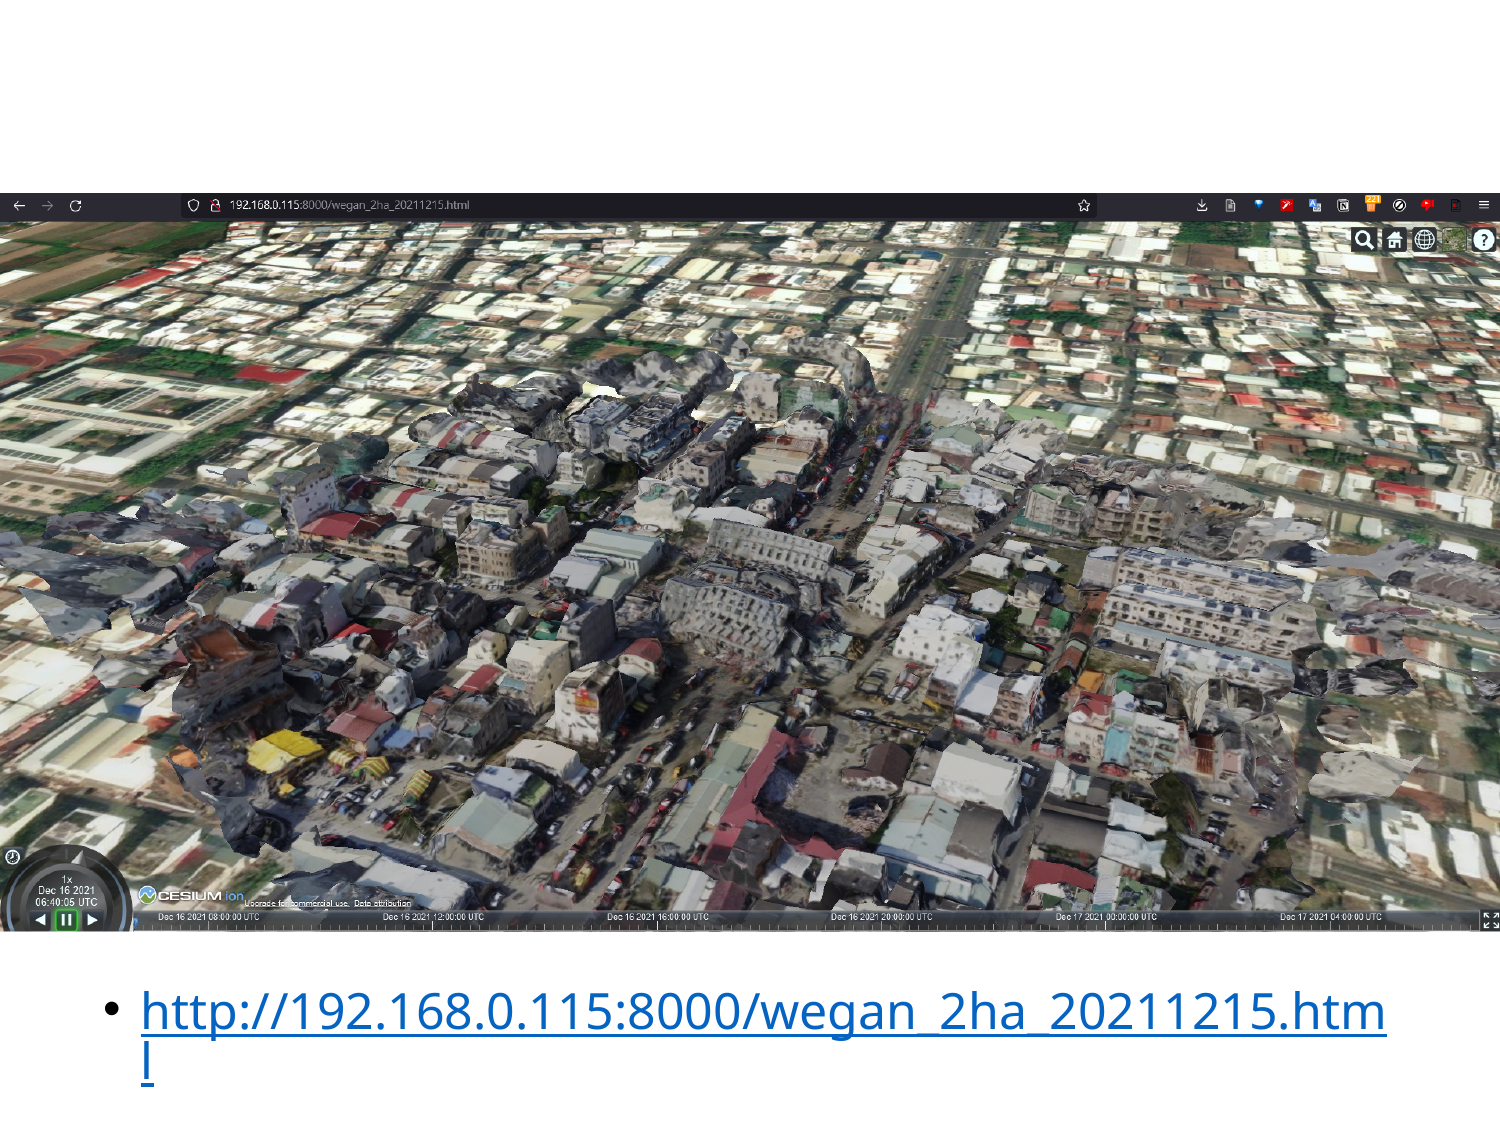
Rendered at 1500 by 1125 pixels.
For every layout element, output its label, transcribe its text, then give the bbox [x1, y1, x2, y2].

subtitle http://192.168.0.115:8000/wegan_2ha_20211215.html [103, 955, 1397, 1068]
picture [0, 192, 1500, 932]
